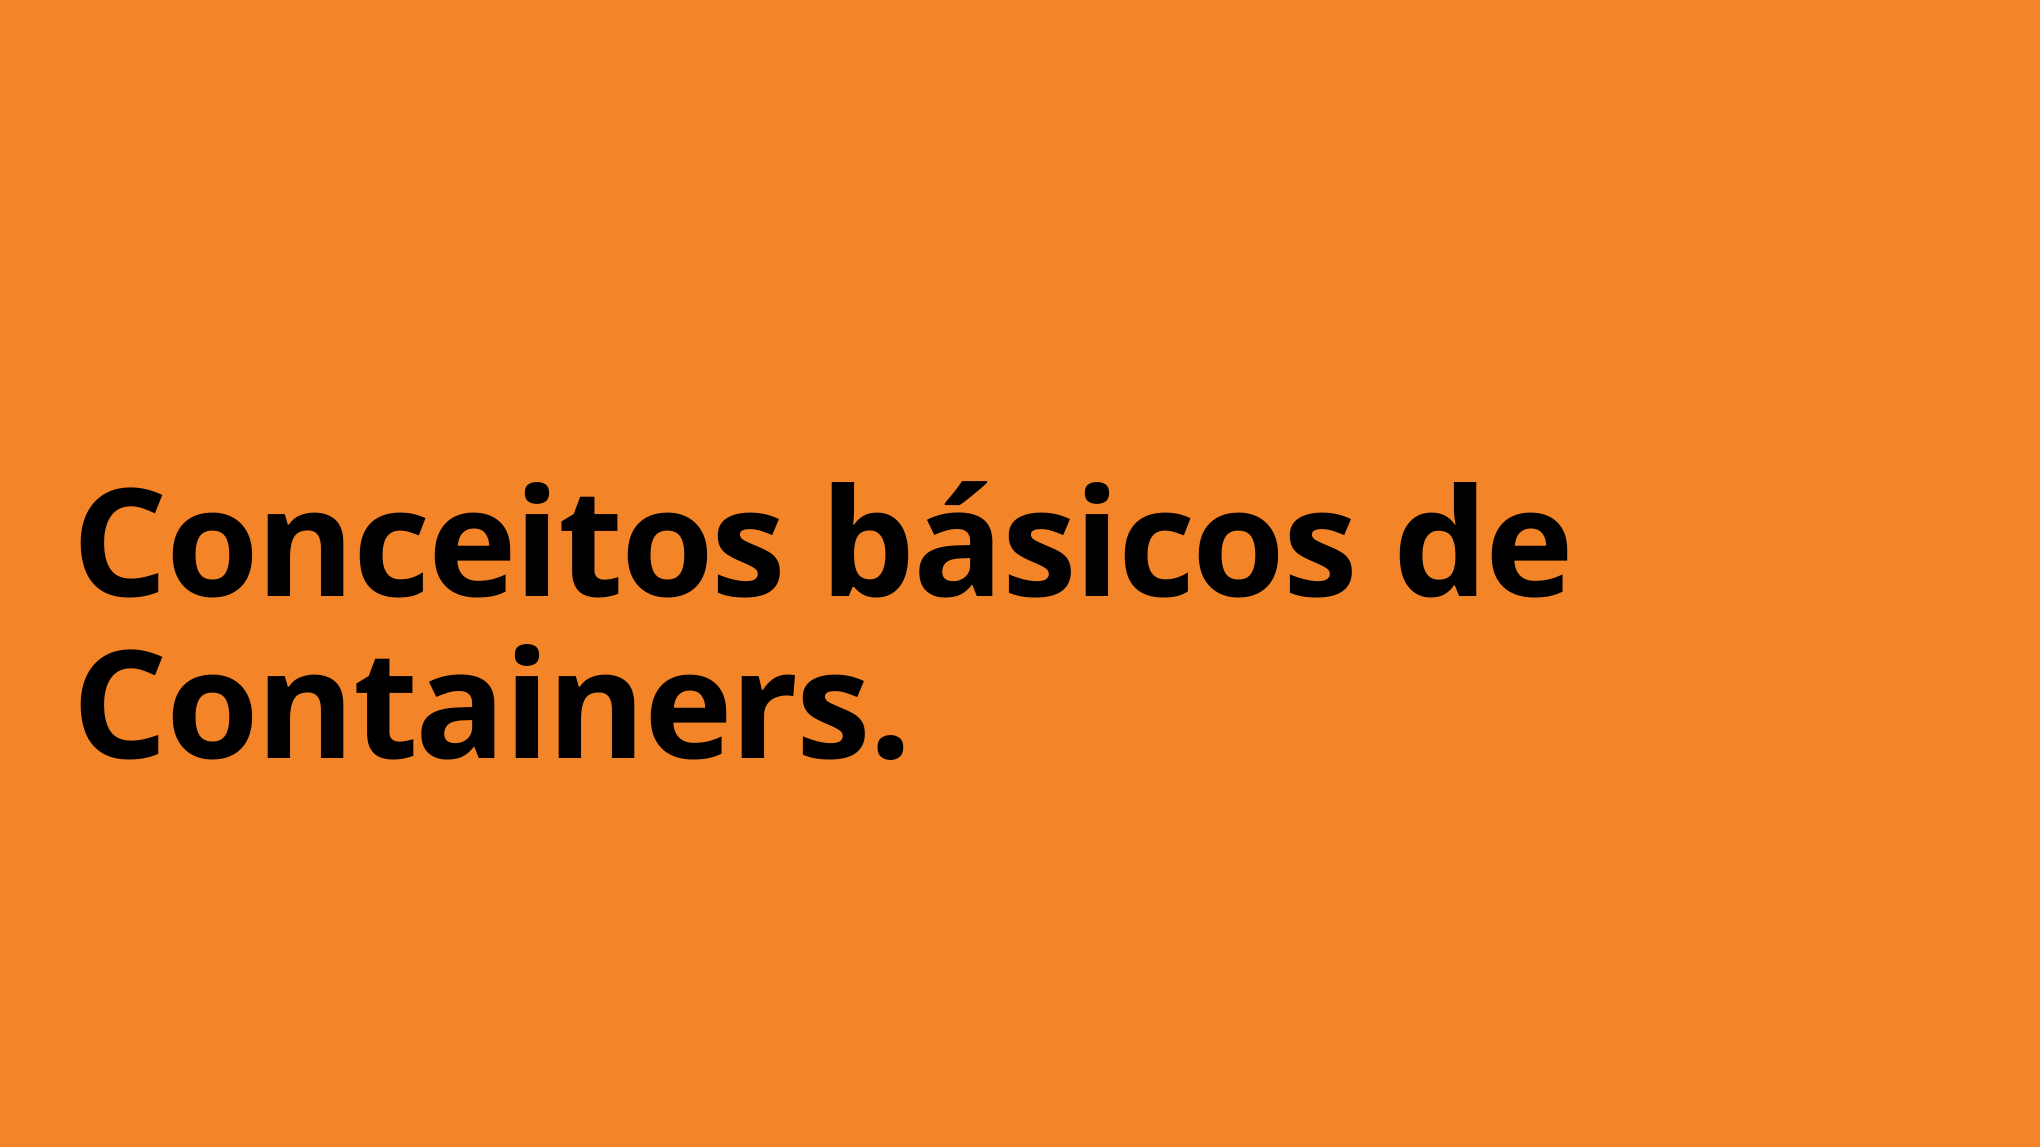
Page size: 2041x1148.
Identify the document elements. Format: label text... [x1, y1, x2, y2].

title Conceitos básicos de Containers. [48, 478, 1950, 779]
